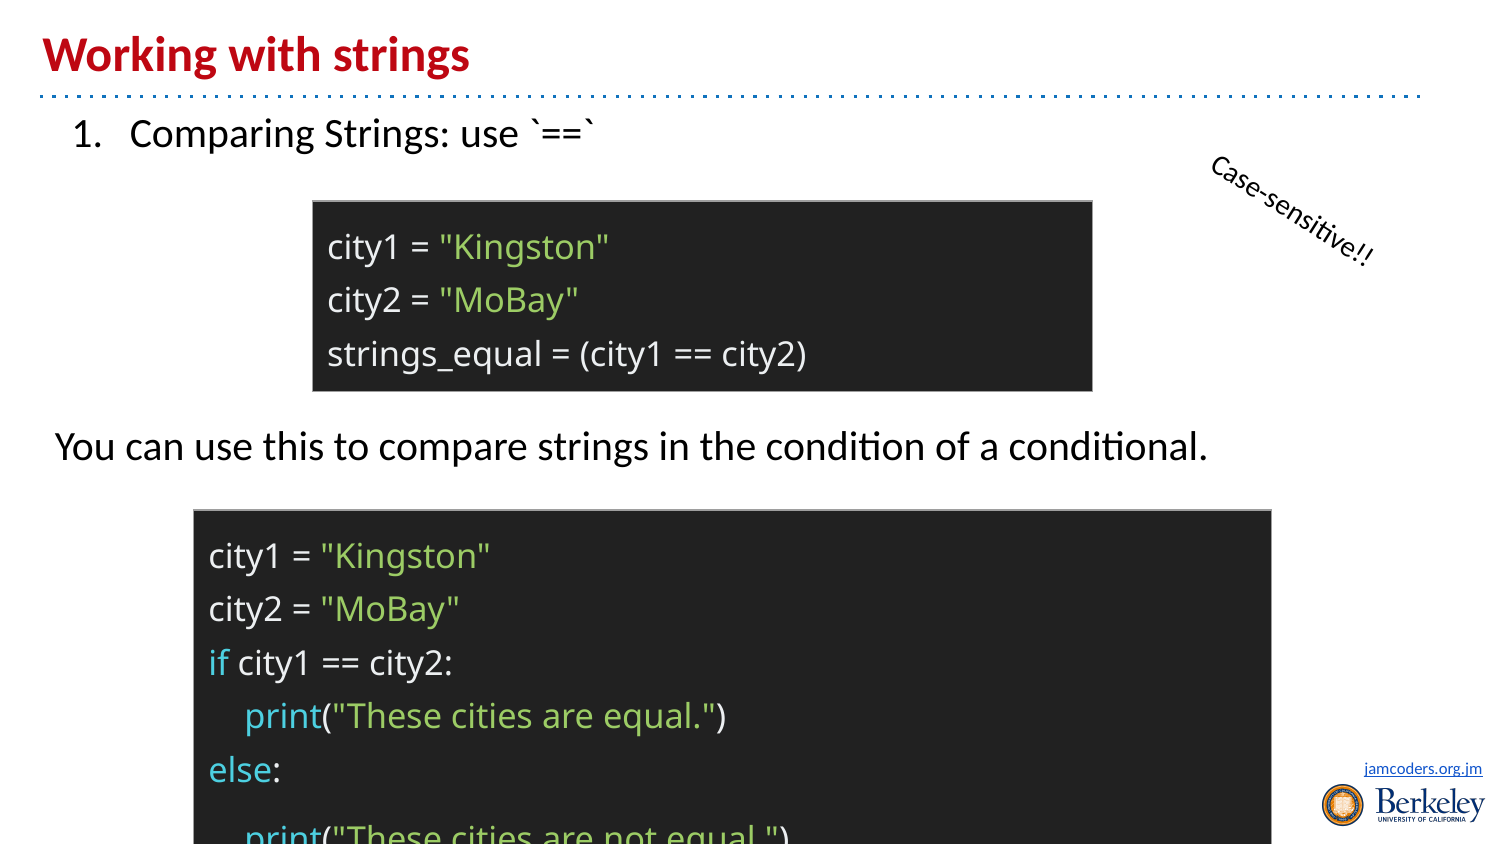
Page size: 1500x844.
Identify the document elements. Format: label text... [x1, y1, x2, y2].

picture [1321, 782, 1486, 827]
list Comparing Strings: use `==` You can use this to compare strings in the condition of a conditional. [39, 91, 1425, 773]
table_header city1 = "Kingston" city2 = "MoBay" strings_equal = (city1 == city2) [313, 202, 1092, 391]
text_box Case-sensitive!! [1184, 123, 1415, 303]
title Working with strings [27, 15, 1378, 97]
table_header city1 = "Kingston" city2 = "MoBay" if city1 == city2: print("These cities are equal.") else: print("These cities are not equal.") [194, 511, 1271, 844]
